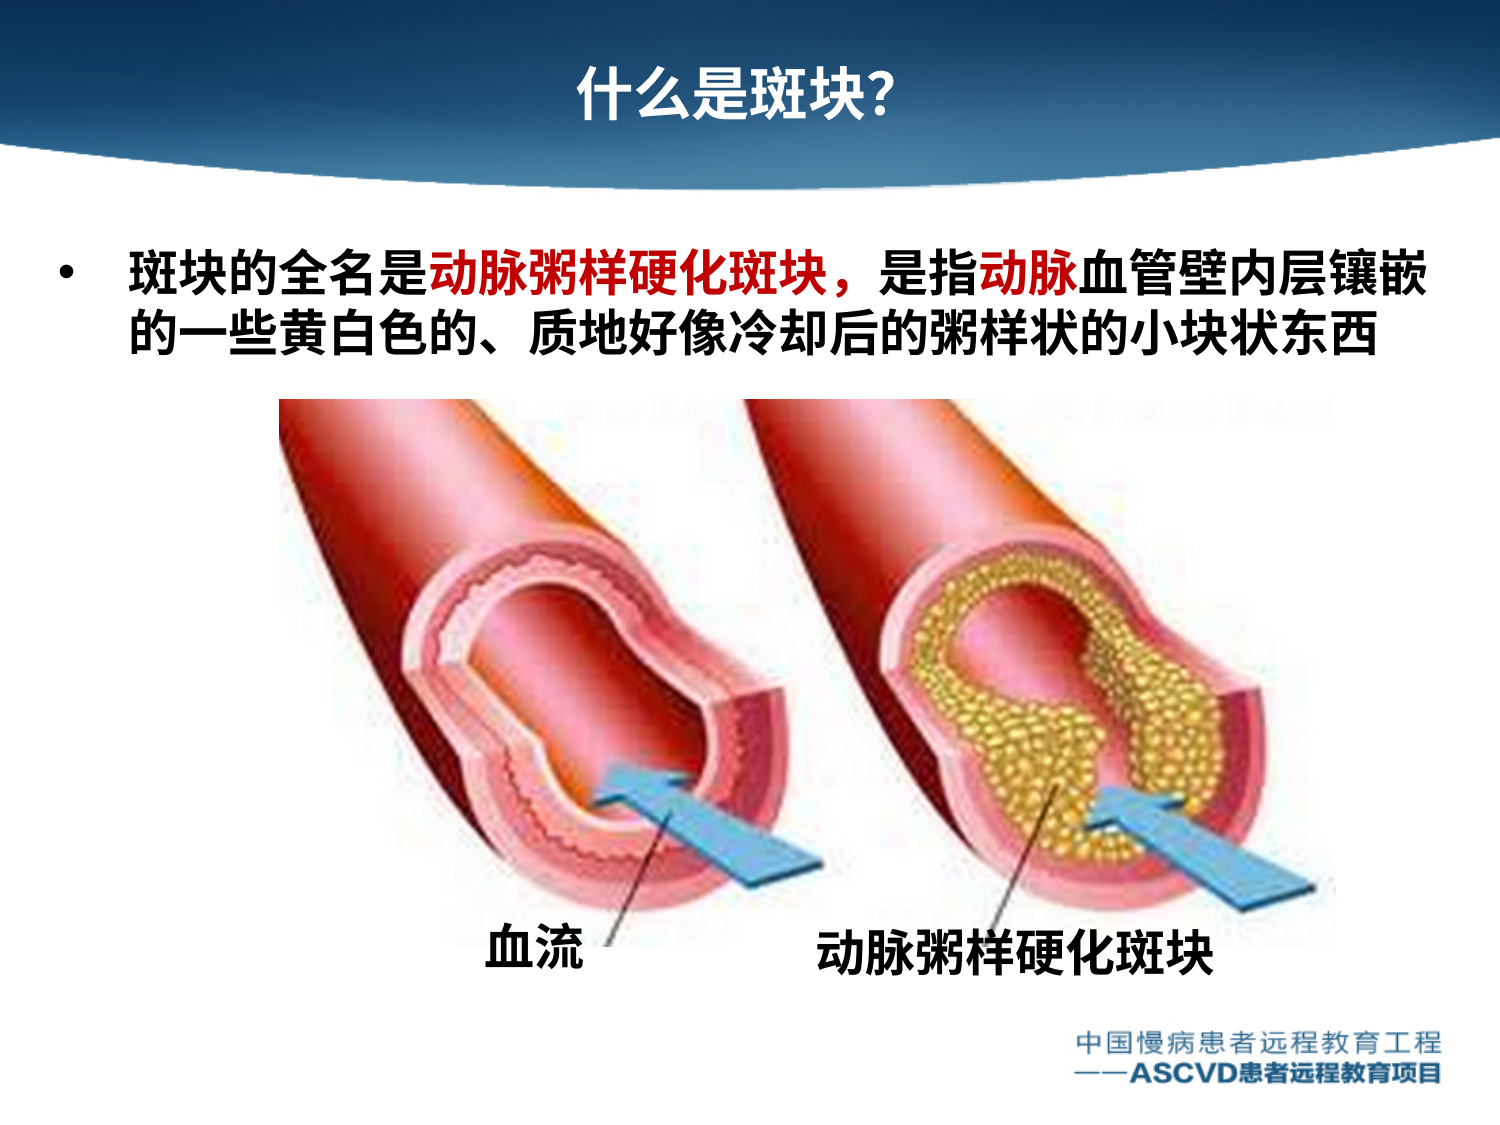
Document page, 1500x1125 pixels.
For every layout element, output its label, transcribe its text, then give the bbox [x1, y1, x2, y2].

title 什么是斑块？ [0, 0, 1500, 185]
picture [0, 185, 1500, 1125]
text_box 斑块的全名是动脉粥样硬化斑块，是指动脉血管壁内层镶嵌的一些黄白色的、质地好像冷却后的粥样状的小块状东西 [50, 234, 1459, 370]
text_box 血流 [476, 954, 592, 983]
text_box 动脉粥样硬化斑块 [808, 954, 1224, 989]
